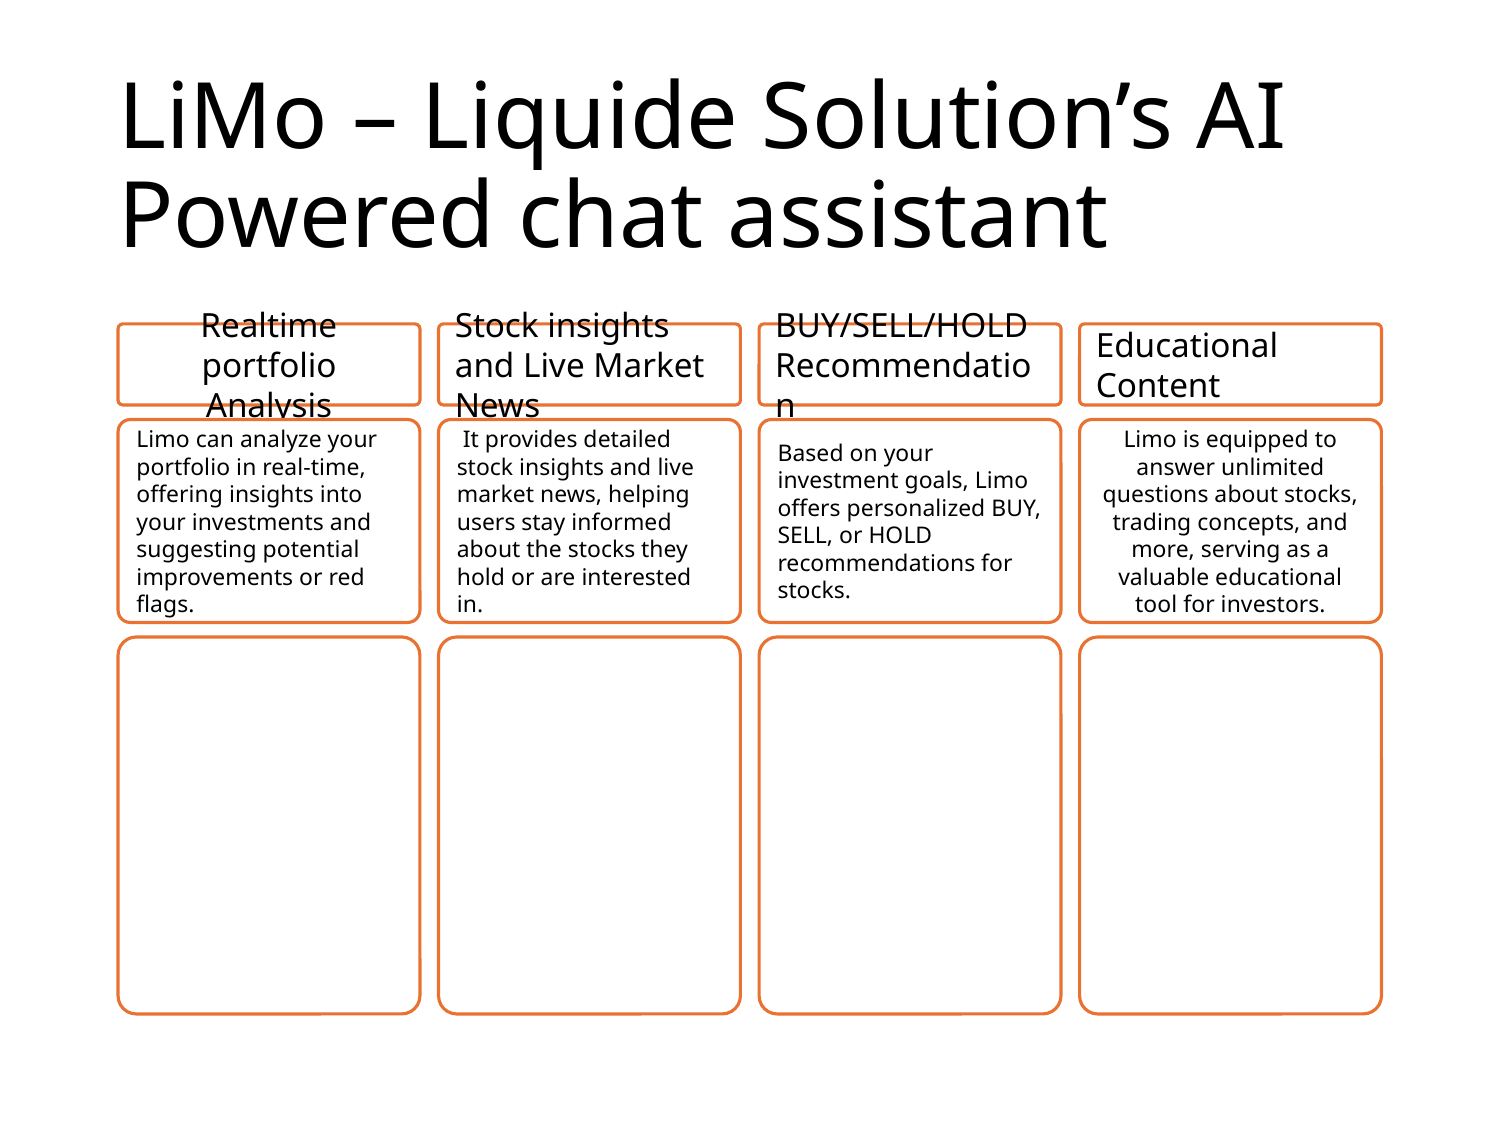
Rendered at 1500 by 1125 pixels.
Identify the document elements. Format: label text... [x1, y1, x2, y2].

text_box Stock insights and Live Market News [436, 322, 742, 407]
text_box [436, 635, 742, 1016]
text_box Limo can analyze your portfolio in real-time, offering insights into your investments and suggesting potential improvements or red flags. [116, 417, 422, 625]
text_box [116, 635, 422, 1016]
text_box Realtime portfolio Analysis [116, 322, 422, 407]
text_box BUY/SELL/HOLD Recommendation [757, 322, 1063, 407]
text_box Limo is equipped to answer unlimited questions about stocks, trading concepts, and more, serving as a valuable educational tool for investors. [1078, 417, 1384, 625]
text_box [1078, 635, 1384, 1016]
title LiMo – Liquide Solution’s AI Powered chat assistant [103, 59, 1397, 278]
text_box [757, 635, 1063, 1016]
text_box It provides detailed stock insights and live market news, helping users stay informed about the stocks they hold or are interested in. [436, 417, 742, 625]
text_box Educational Content [1077, 322, 1384, 407]
text_box Based on your investment goals, Limo offers personalized BUY, SELL, or HOLD recommendations for stocks. [757, 417, 1063, 625]
